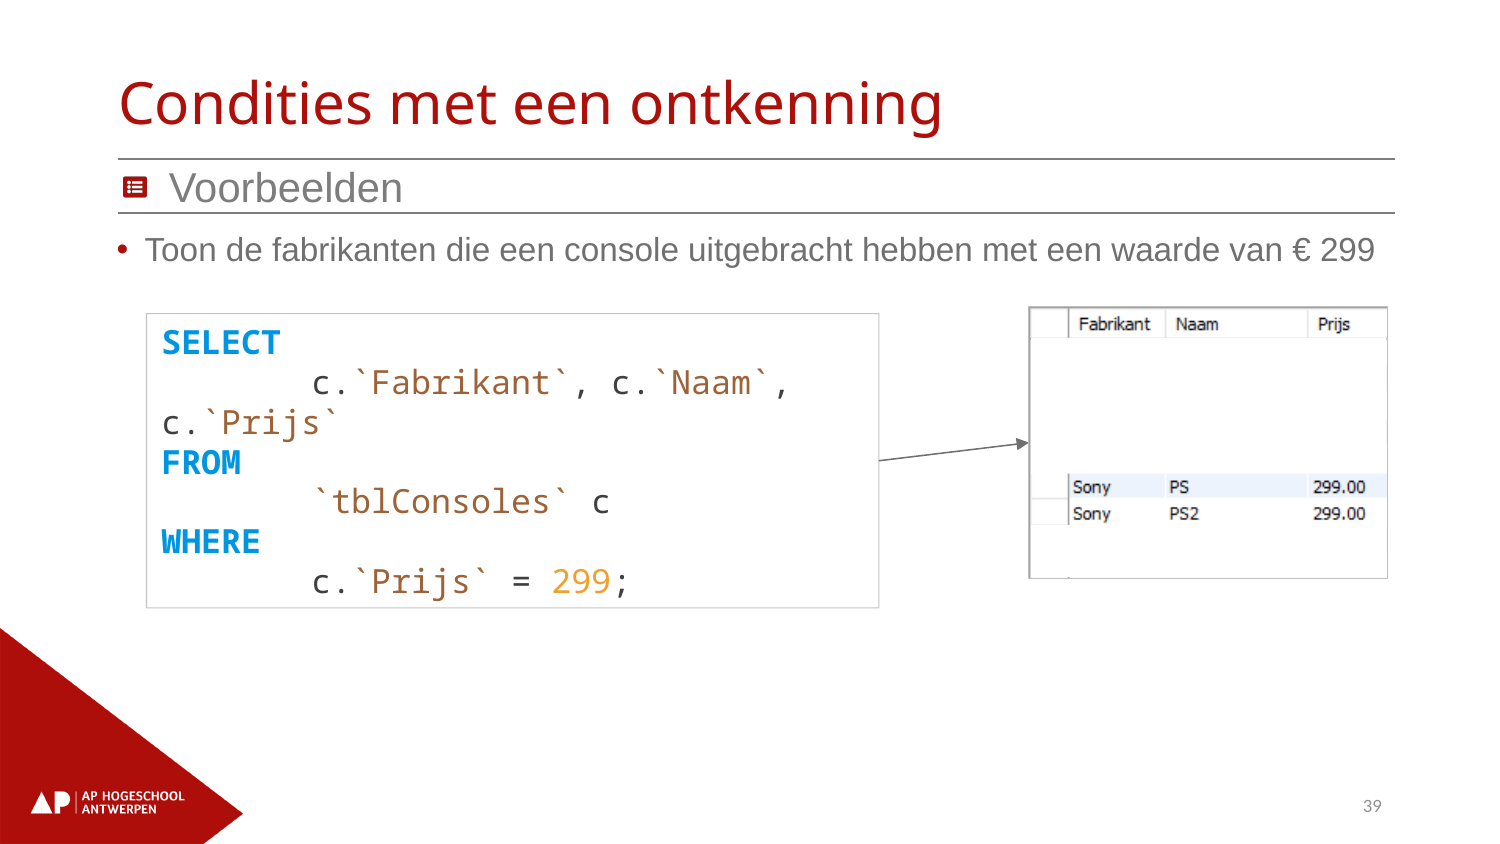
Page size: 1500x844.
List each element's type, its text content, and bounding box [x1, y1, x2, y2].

title Condities met een ontkenning [103, 66, 1397, 141]
slide_number 39 [1263, 782, 1397, 827]
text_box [118, 153, 1429, 220]
picture [1028, 307, 1387, 578]
picture [0, 623, 246, 844]
text_box SELECT c.`Fabrikant`, c.`Naam`, c.`Prijs` FROM `tblConsoles` c WHERE c.`Prijs` = 299; [146, 313, 879, 608]
list Toon de fabrikanten die een console uitgebracht hebben met een waarde van € 299 [101, 225, 1396, 679]
